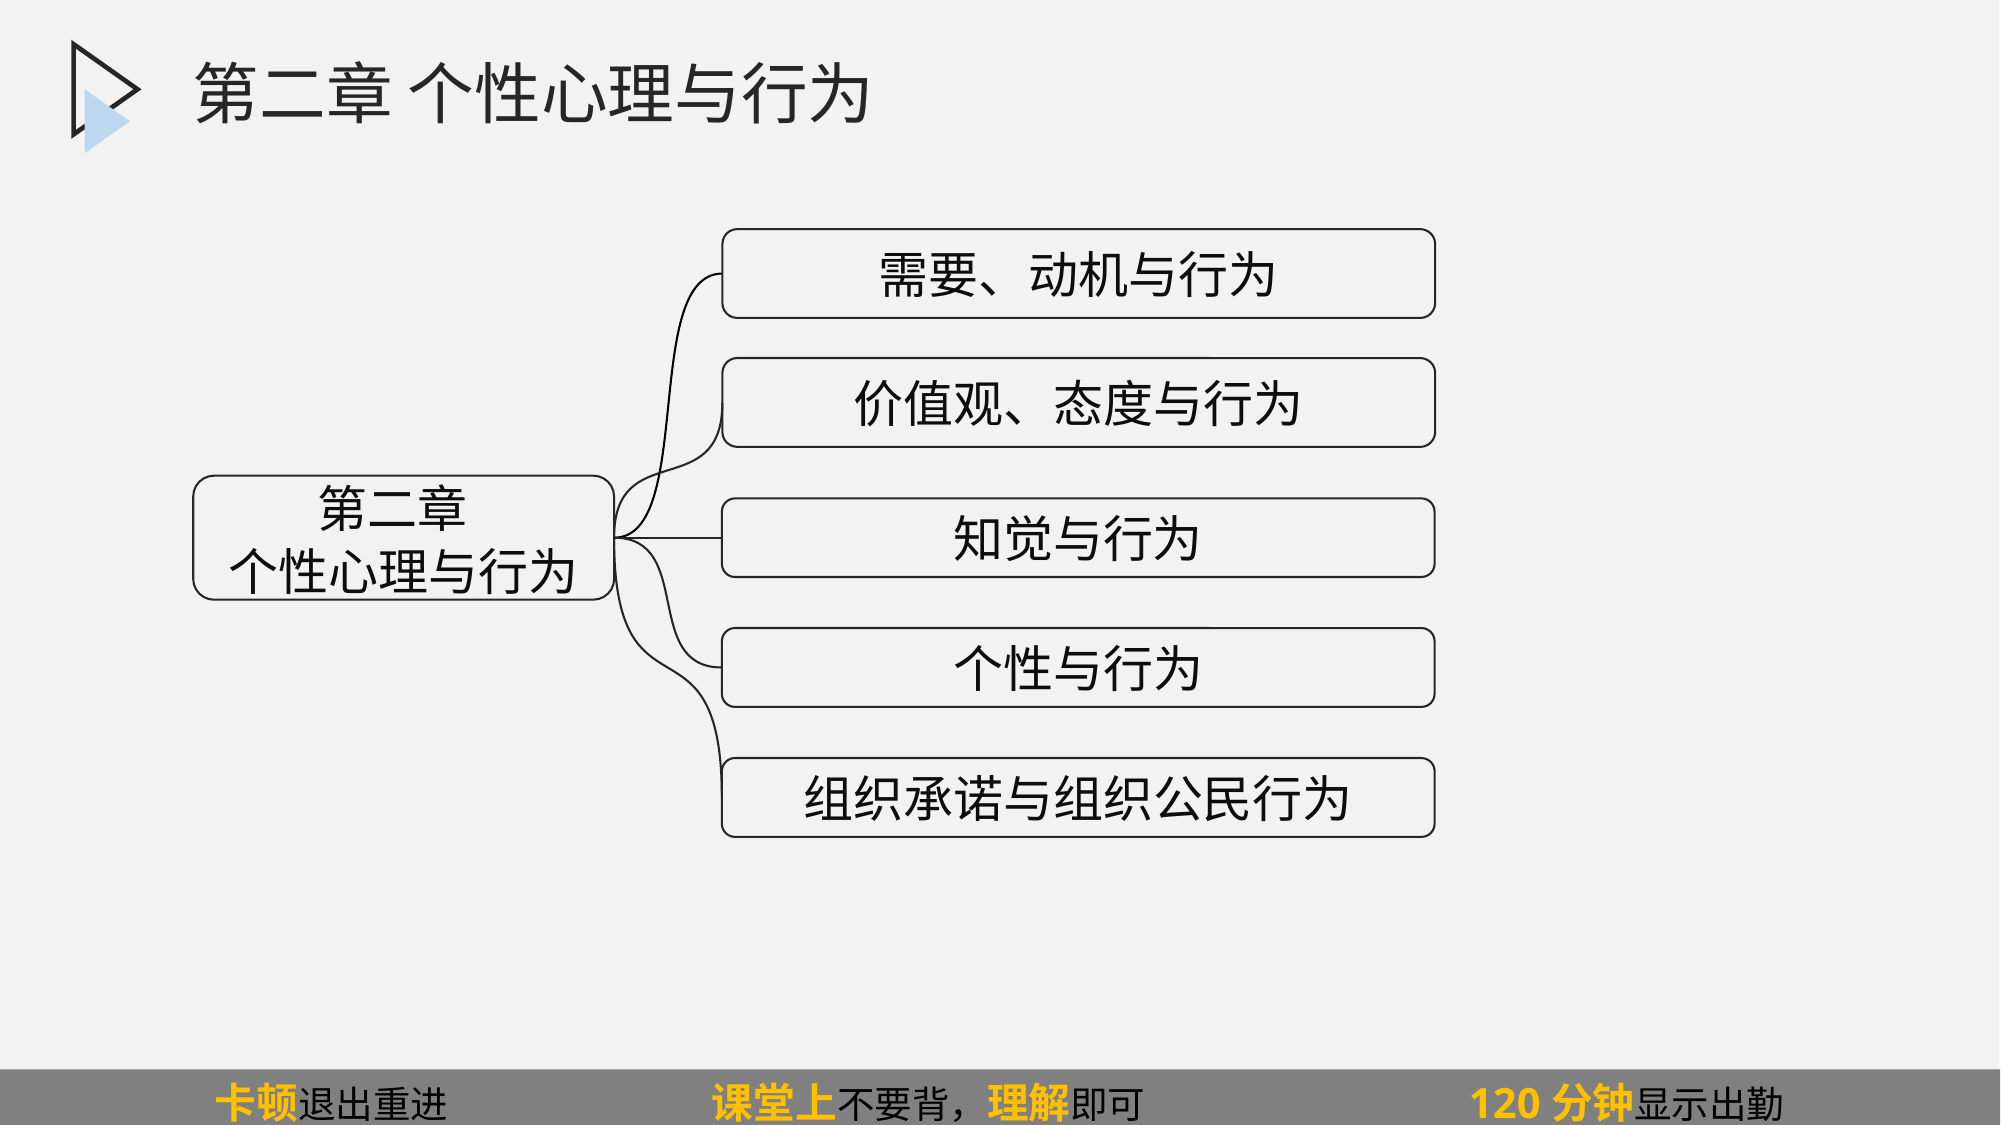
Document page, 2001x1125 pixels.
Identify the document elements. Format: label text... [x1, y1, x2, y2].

list 第二章 个性心理与行为 [177, 44, 1322, 179]
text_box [613, 537, 722, 668]
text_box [193, 229, 1436, 837]
